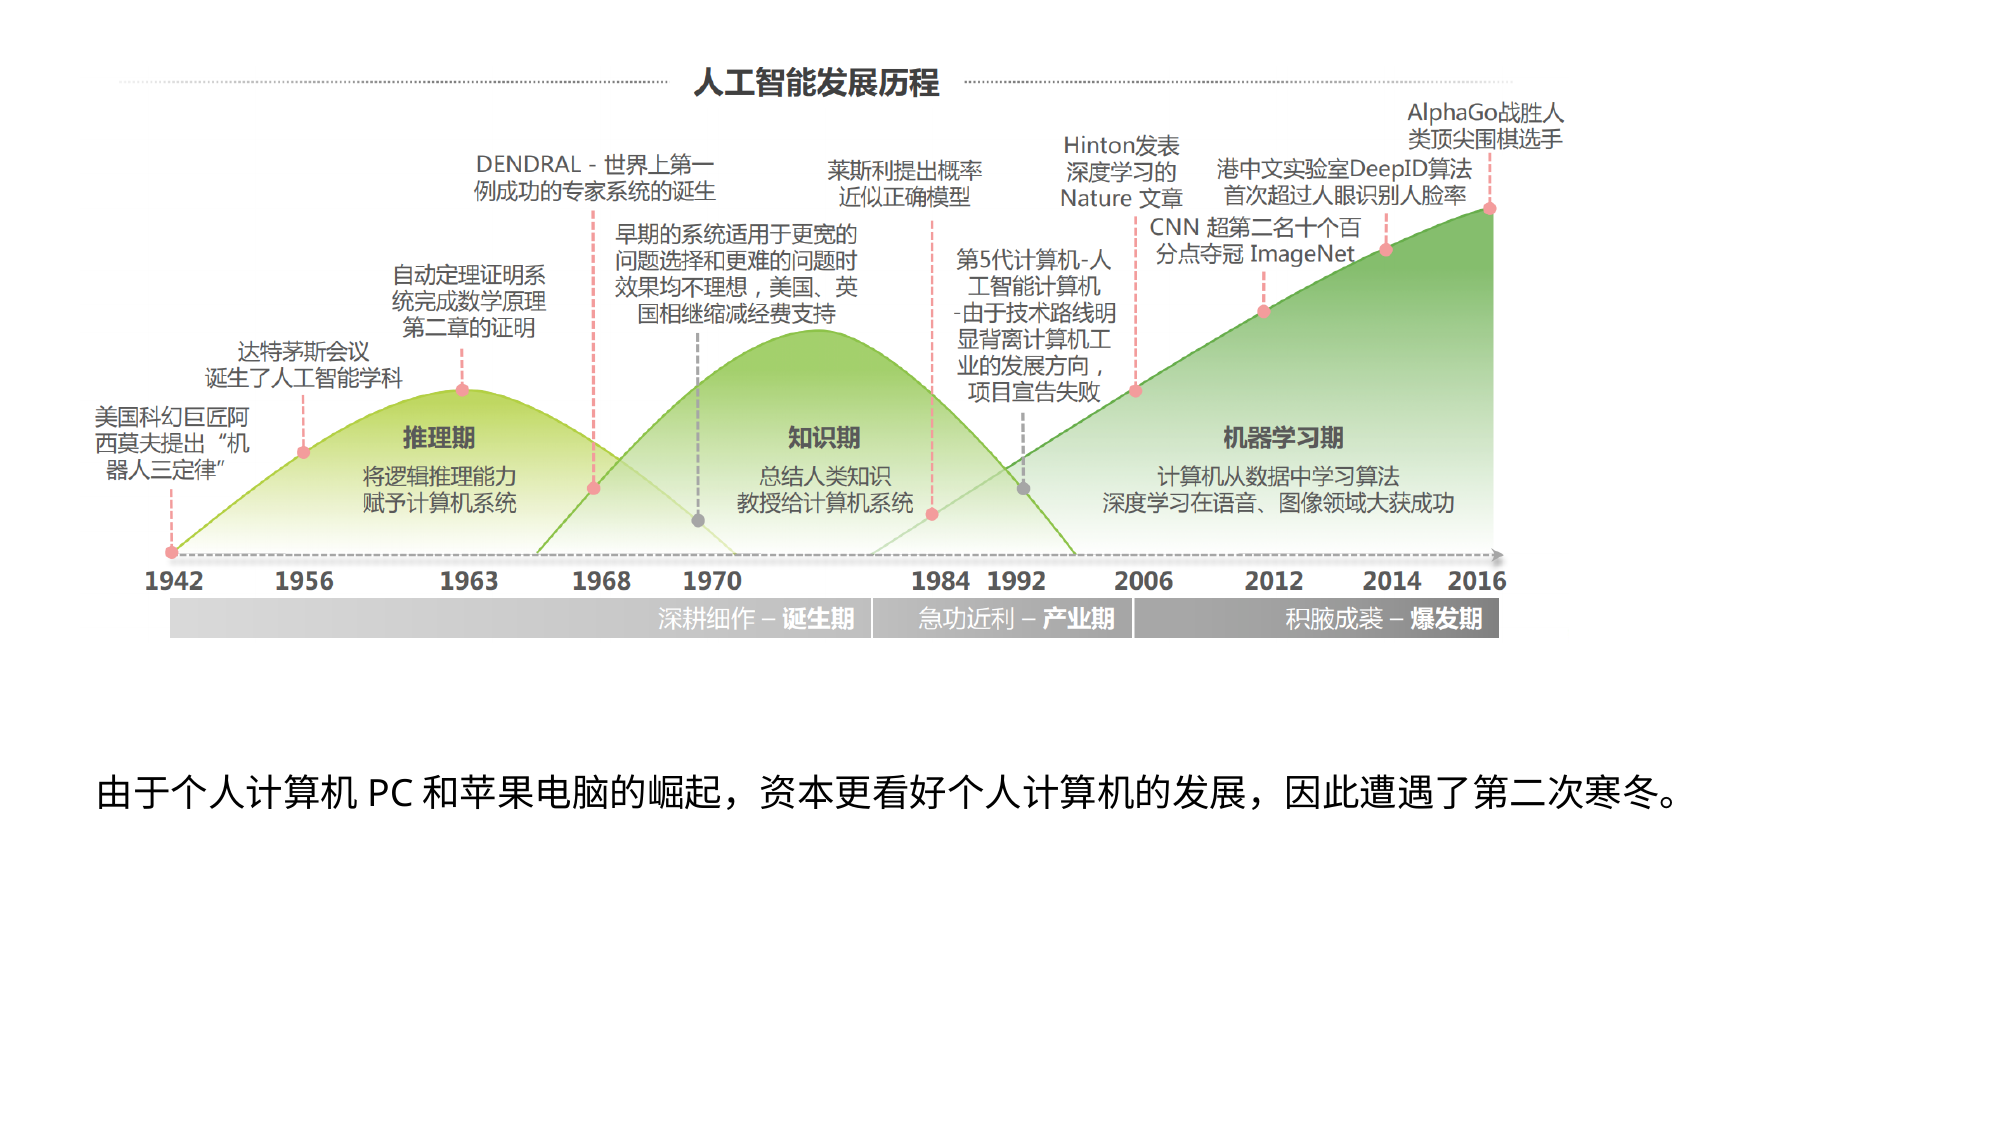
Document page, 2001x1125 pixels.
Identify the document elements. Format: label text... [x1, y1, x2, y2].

text_box 由于个人计算机PC和苹果电脑的崛起，资本更看好个人计算机的发展，因此遭遇了第二次寒冬。 [80, 761, 1961, 822]
picture [80, 66, 1582, 643]
